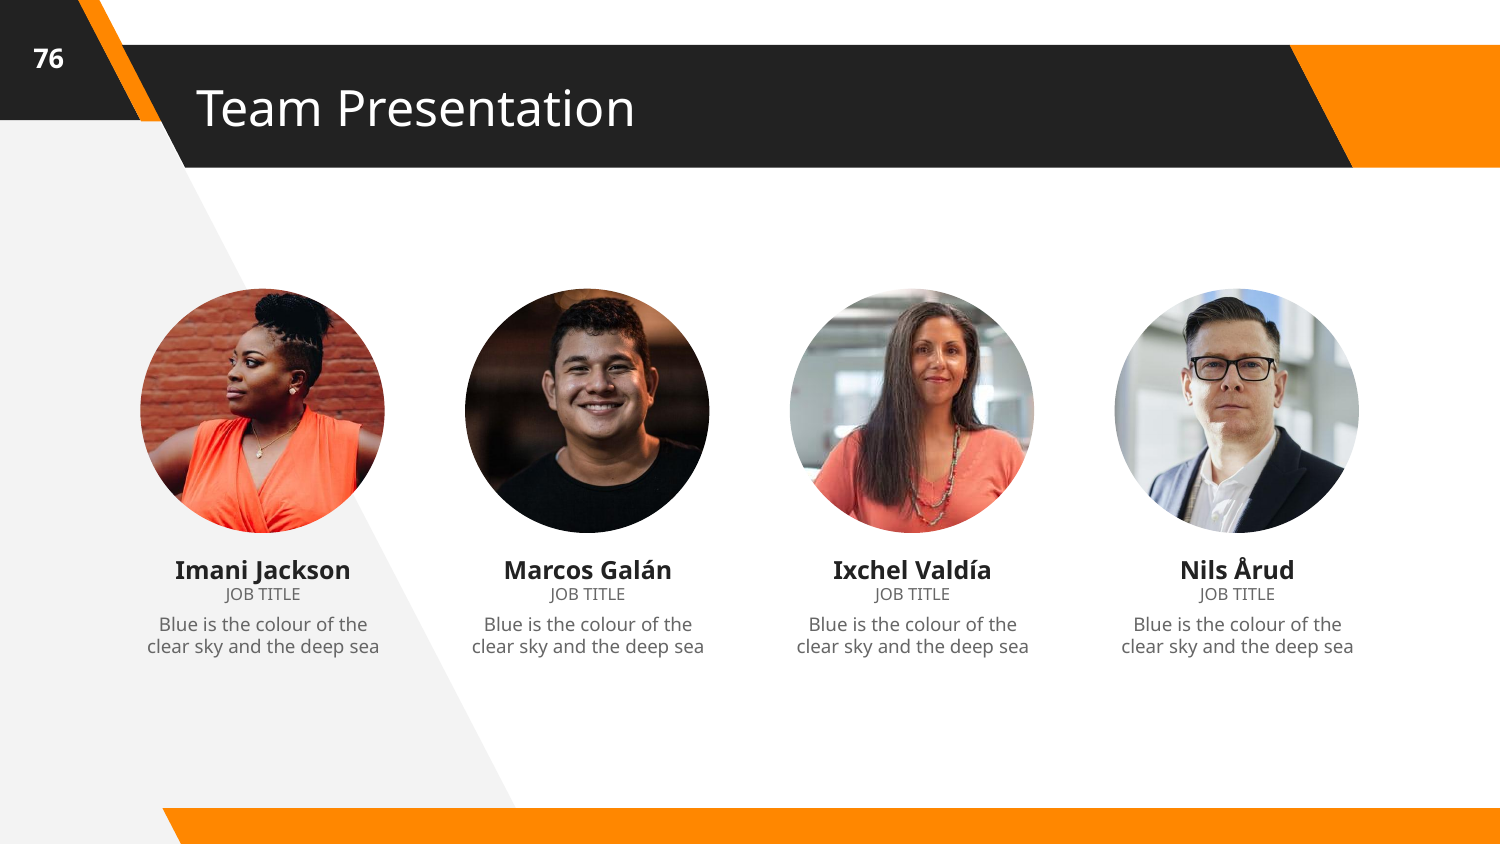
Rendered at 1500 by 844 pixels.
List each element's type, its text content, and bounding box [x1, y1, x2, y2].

text_box Ixchel Valdía JOB TITLE Blue is the colour of the clear sky and the deep sea [790, 554, 1035, 675]
picture [1114, 288, 1360, 534]
picture [789, 288, 1035, 534]
text_box Imani Jackson JOB TITLE Blue is the colour of the clear sky and the deep sea [141, 554, 386, 675]
picture [140, 288, 385, 534]
text_box Nils Årud JOB TITLE Blue is the colour of the clear sky and the deep sea [1115, 554, 1360, 675]
text_box Marcos Galán JOB TITLE Blue is the colour of the clear sky and the deep sea [465, 554, 711, 675]
title Team Presentation [181, 45, 1285, 169]
slide_number 76 [0, 0, 98, 121]
picture [464, 288, 710, 534]
